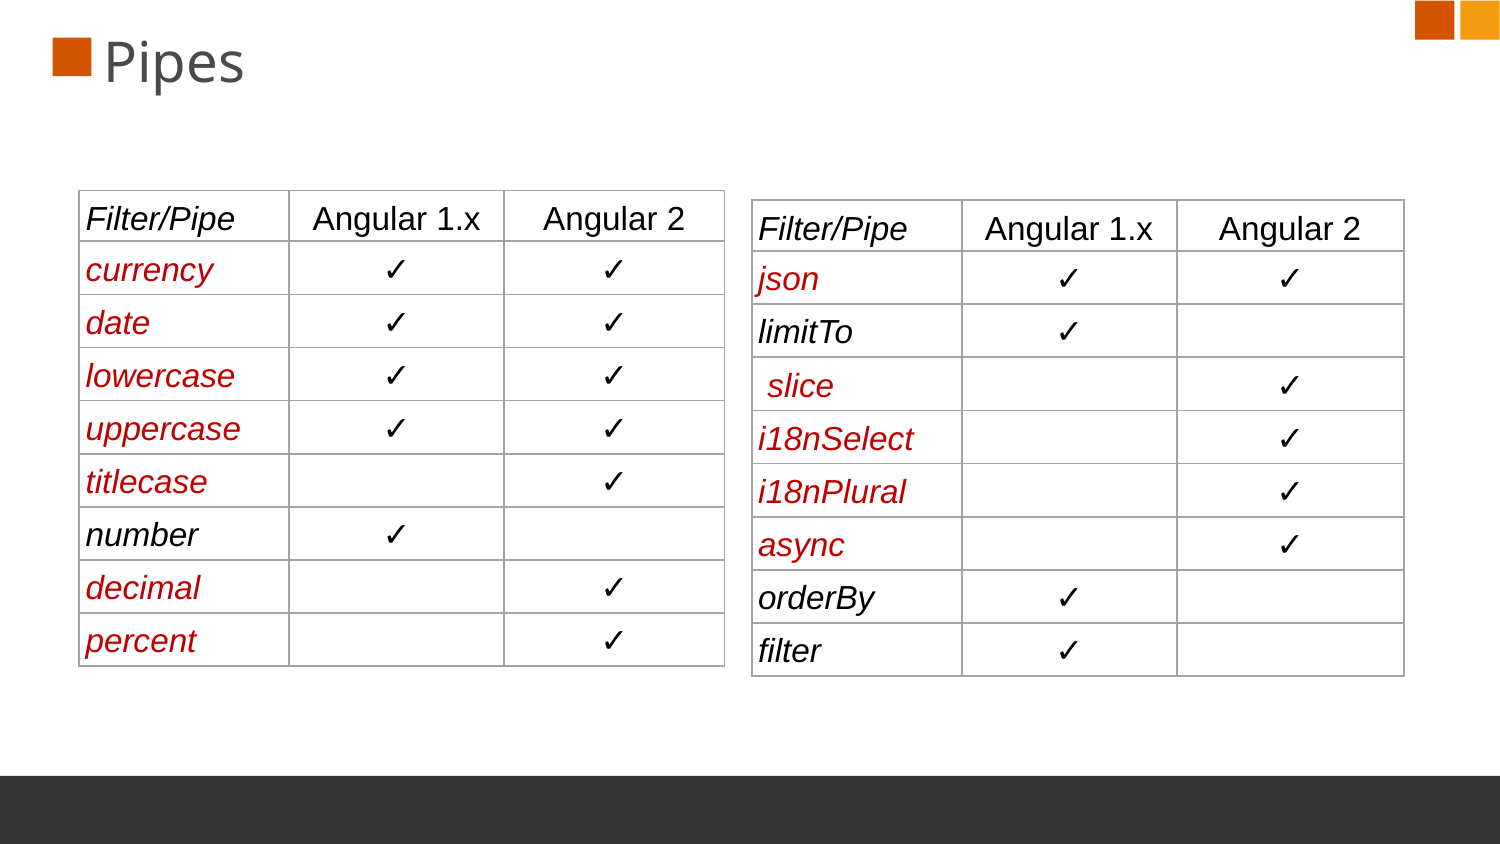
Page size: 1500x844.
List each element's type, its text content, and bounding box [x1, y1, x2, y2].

title Pipes [94, 17, 1381, 107]
table_cell ✓ [1178, 518, 1403, 569]
table_cell [963, 518, 1176, 569]
table_cell [505, 508, 724, 559]
table_cell [290, 455, 503, 506]
table_cell [1178, 571, 1403, 622]
table_cell currency [80, 242, 288, 294]
table_cell ✓ [290, 401, 503, 453]
table_cell [963, 411, 1176, 463]
table_cell ✓ [963, 305, 1176, 356]
table_cell ✓ [290, 295, 503, 347]
table_cell lowercase [80, 348, 288, 400]
table_cell [290, 561, 503, 612]
table_cell [963, 358, 1176, 410]
table_cell number [80, 508, 288, 559]
table_header Filter/Pipe [80, 191, 288, 240]
table_header Angular 1.x [290, 191, 503, 240]
table_cell slice [753, 358, 961, 410]
table_cell ✓ [505, 401, 724, 453]
table_cell [963, 464, 1176, 516]
table_cell ✓ [1178, 358, 1403, 410]
table_header Angular 1.x [963, 201, 1176, 250]
table_cell ✓ [1178, 411, 1403, 463]
table_cell i18nSelect [753, 411, 961, 463]
table_cell json [753, 252, 961, 303]
table_cell ✓ [505, 614, 724, 665]
table_cell [290, 614, 503, 665]
table_cell ✓ [505, 455, 724, 506]
table_cell decimal [80, 561, 288, 612]
table_cell date [80, 295, 288, 347]
table_cell ✓ [290, 348, 503, 400]
table_header Angular 2 [1178, 201, 1403, 250]
table_cell [1178, 624, 1403, 675]
table_cell limitTo [753, 305, 961, 356]
table_cell ✓ [963, 571, 1176, 622]
table_cell ✓ [963, 252, 1176, 303]
table_cell filter [753, 624, 961, 675]
table_cell ✓ [963, 624, 1176, 675]
table_cell ✓ [505, 348, 724, 400]
table_cell ✓ [290, 508, 503, 559]
table_cell [1178, 305, 1403, 356]
table_cell ✓ [505, 295, 724, 347]
table_cell orderBy [753, 571, 961, 622]
table_cell ✓ [1178, 464, 1403, 516]
table_cell ✓ [505, 561, 724, 612]
table_cell ✓ [1178, 252, 1403, 303]
table_cell uppercase [80, 401, 288, 453]
table_header Angular 2 [505, 191, 724, 240]
table_header Filter/Pipe [753, 201, 961, 250]
table_cell ✓ [290, 242, 503, 294]
table_cell percent [80, 614, 288, 665]
table_cell titlecase [80, 455, 288, 506]
table_cell async [753, 518, 961, 569]
table_cell i18nPlural [753, 464, 961, 516]
table_cell ✓ [505, 242, 724, 294]
